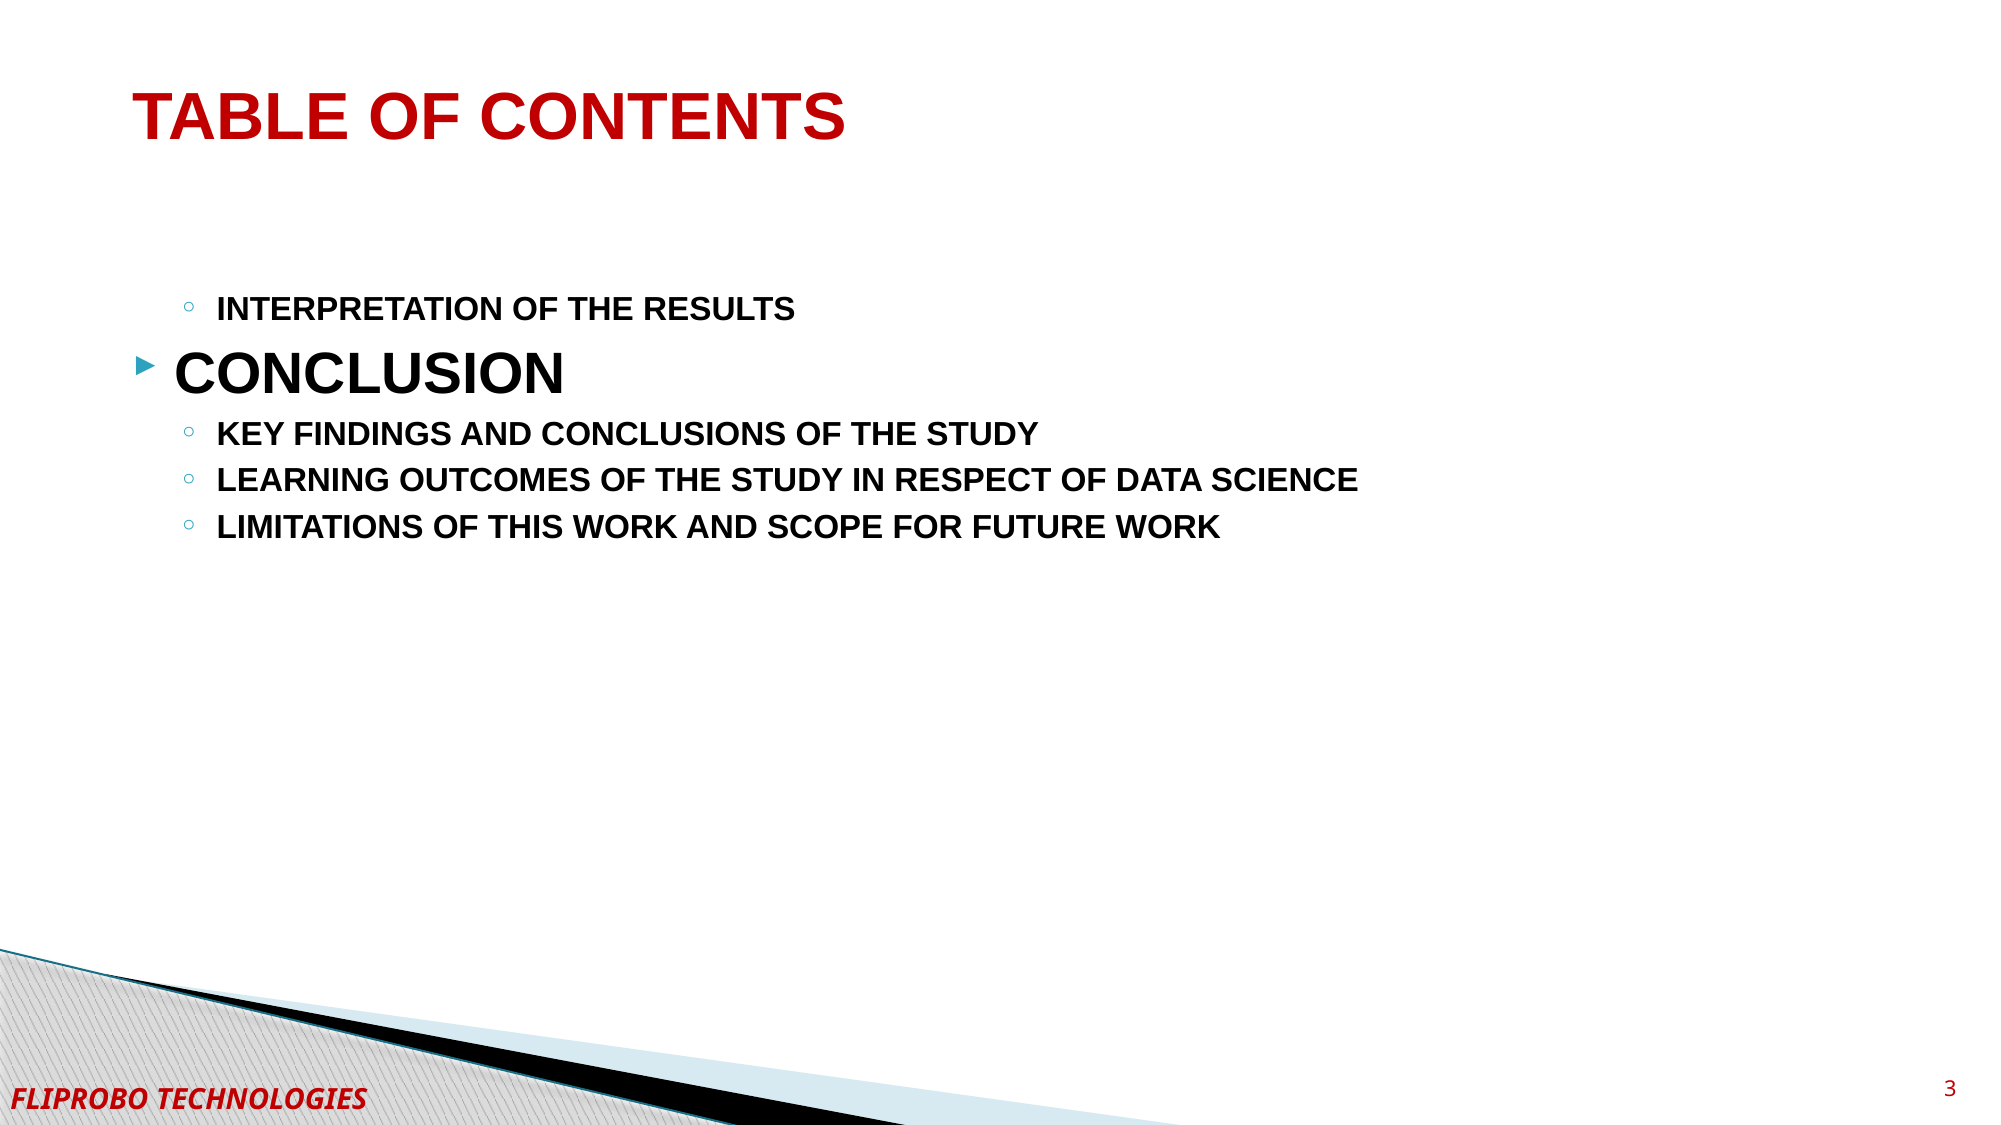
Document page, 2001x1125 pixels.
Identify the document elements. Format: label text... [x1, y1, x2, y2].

list TABLE OF CONTENTS INTERPRETATION OF THE RESULTS CONCLUSION KEY FINDINGS AND CONCLUSIONS OF THE STUDY LEARNING OUTCOMES OF THE STUDY IN RESPECT OF DATA SCIENCE LIMITATIONS OF THIS WORK AND SCOPE FOR FUTURE WORK [99, 65, 1900, 1096]
slide_number 3 [1891, 1051, 1972, 1112]
footer FLIPROBO TECHNOLOGIES [0, 1067, 510, 1125]
